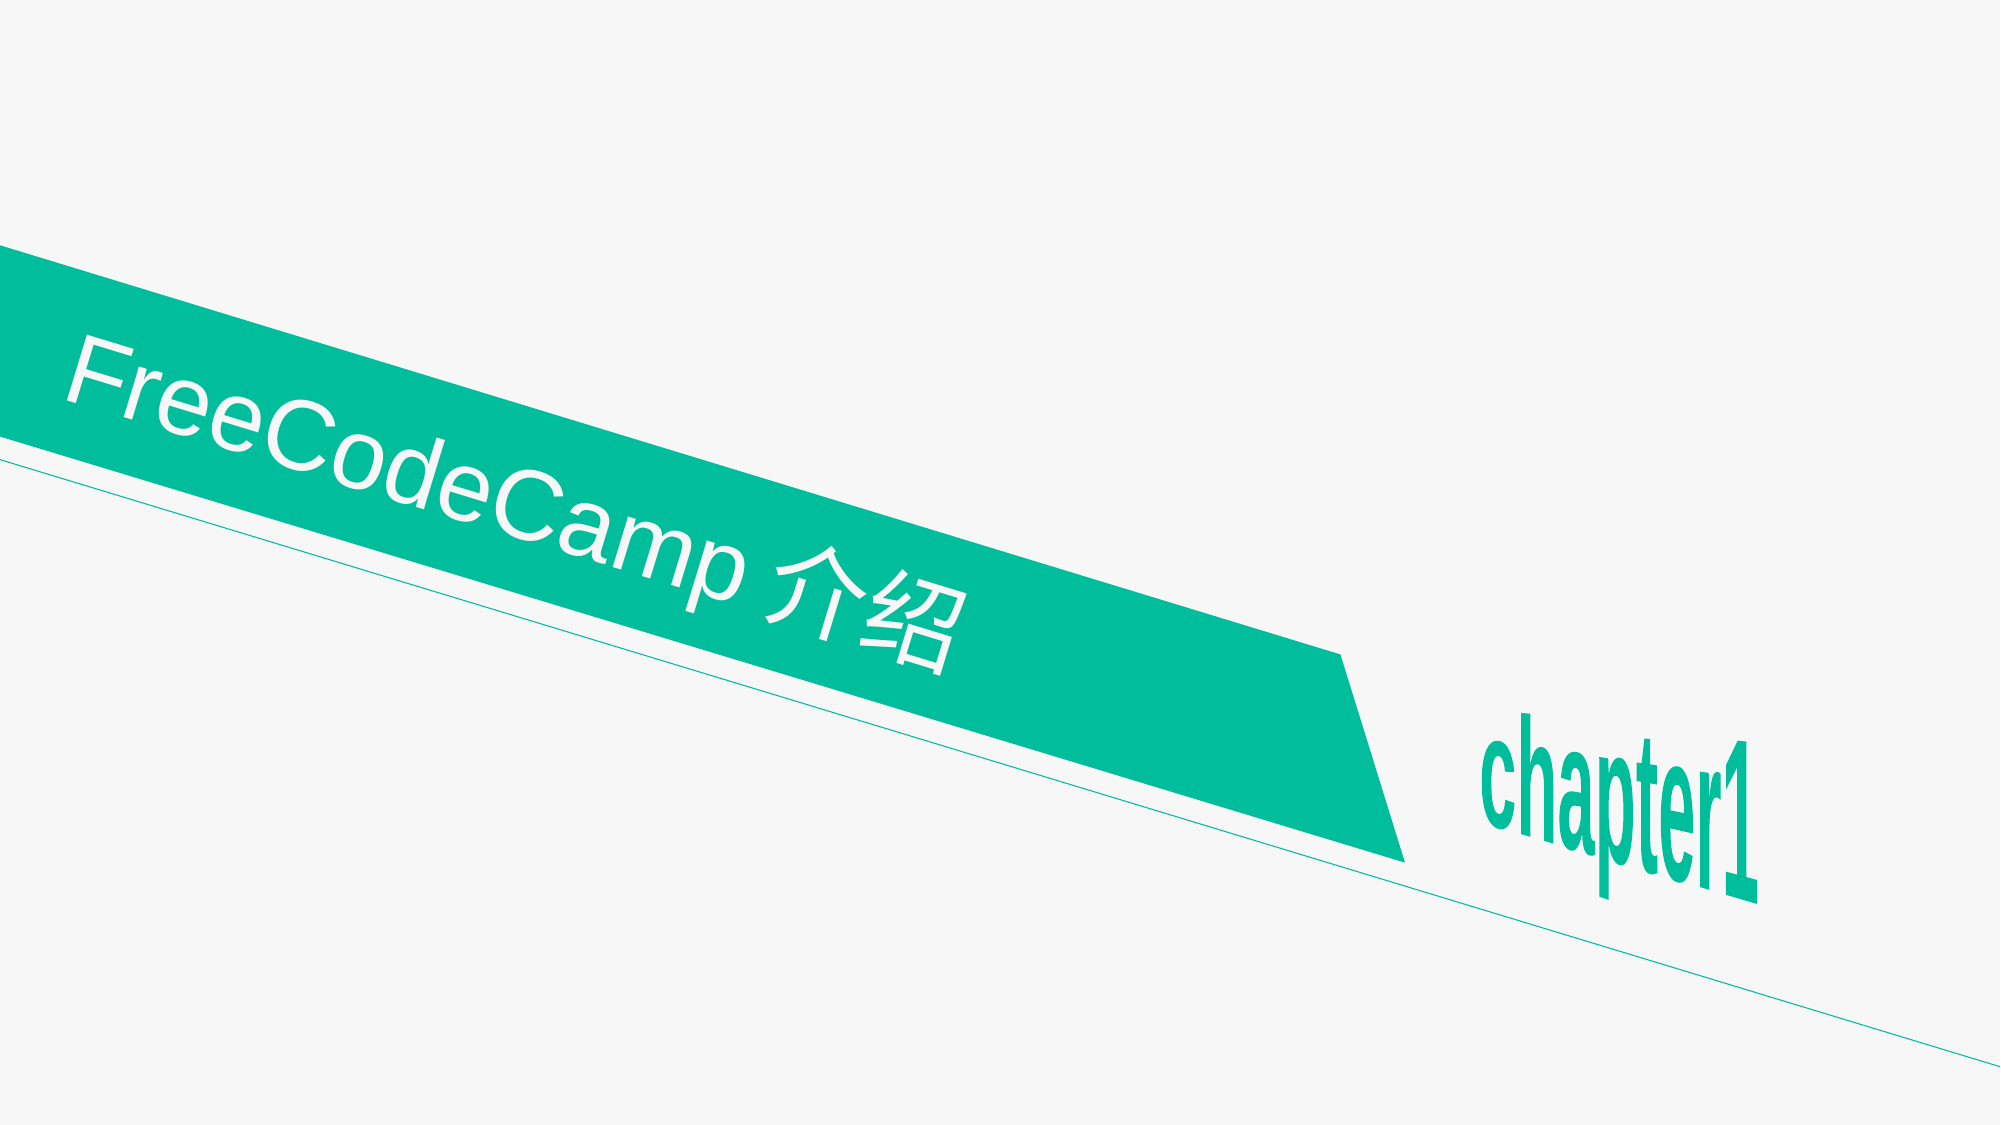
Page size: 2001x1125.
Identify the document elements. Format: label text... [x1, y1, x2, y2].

title FreeCodeCamp介绍 [32, 277, 1443, 853]
